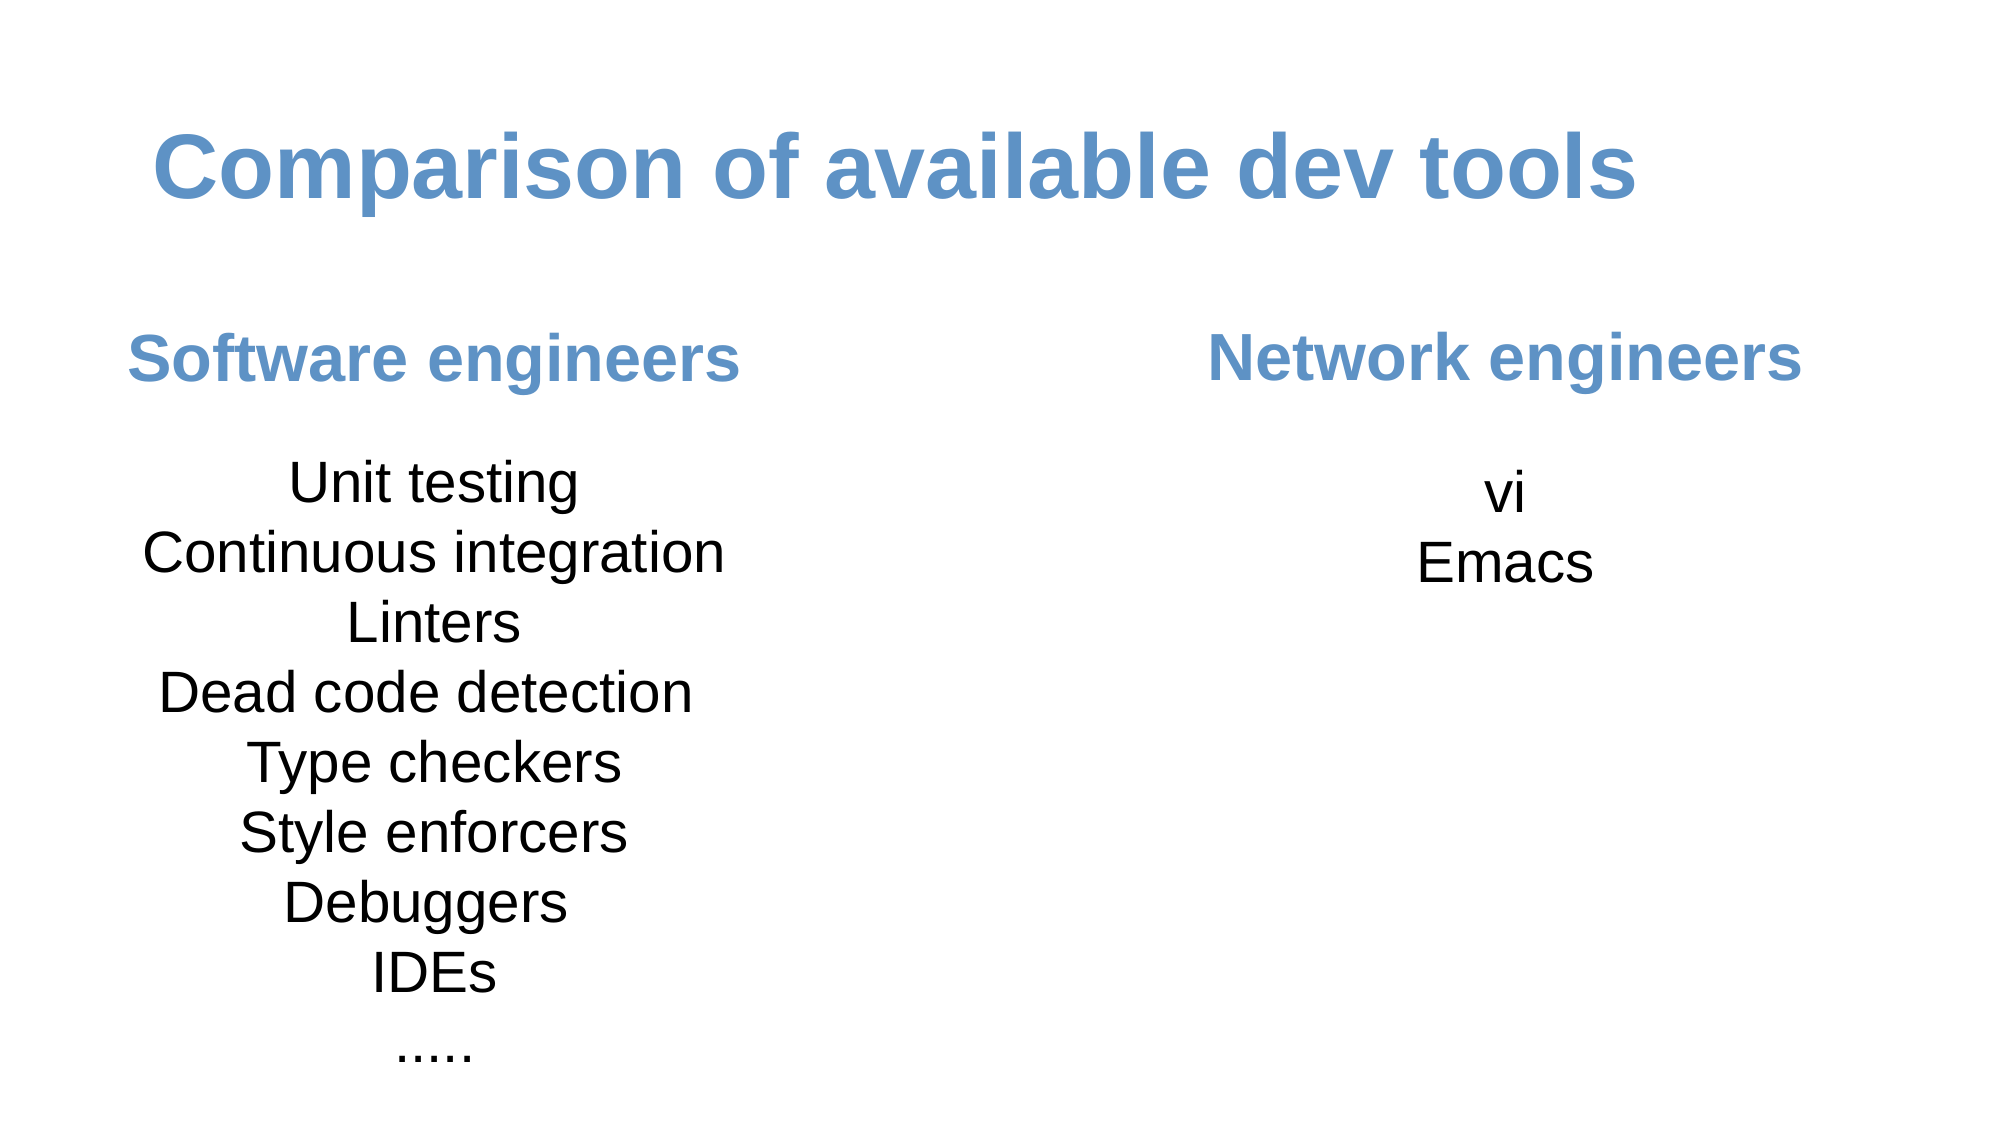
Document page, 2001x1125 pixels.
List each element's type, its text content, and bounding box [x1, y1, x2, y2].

list Software engineers Unit testing Continuous integration Linters Dead code detection Type checkers Style enforcers Debuggers IDEs ..... [68, 299, 801, 1104]
text_box Network engineers vi Emacs [1189, 299, 1822, 1103]
title Comparison of available dev tools [137, 59, 1880, 278]
